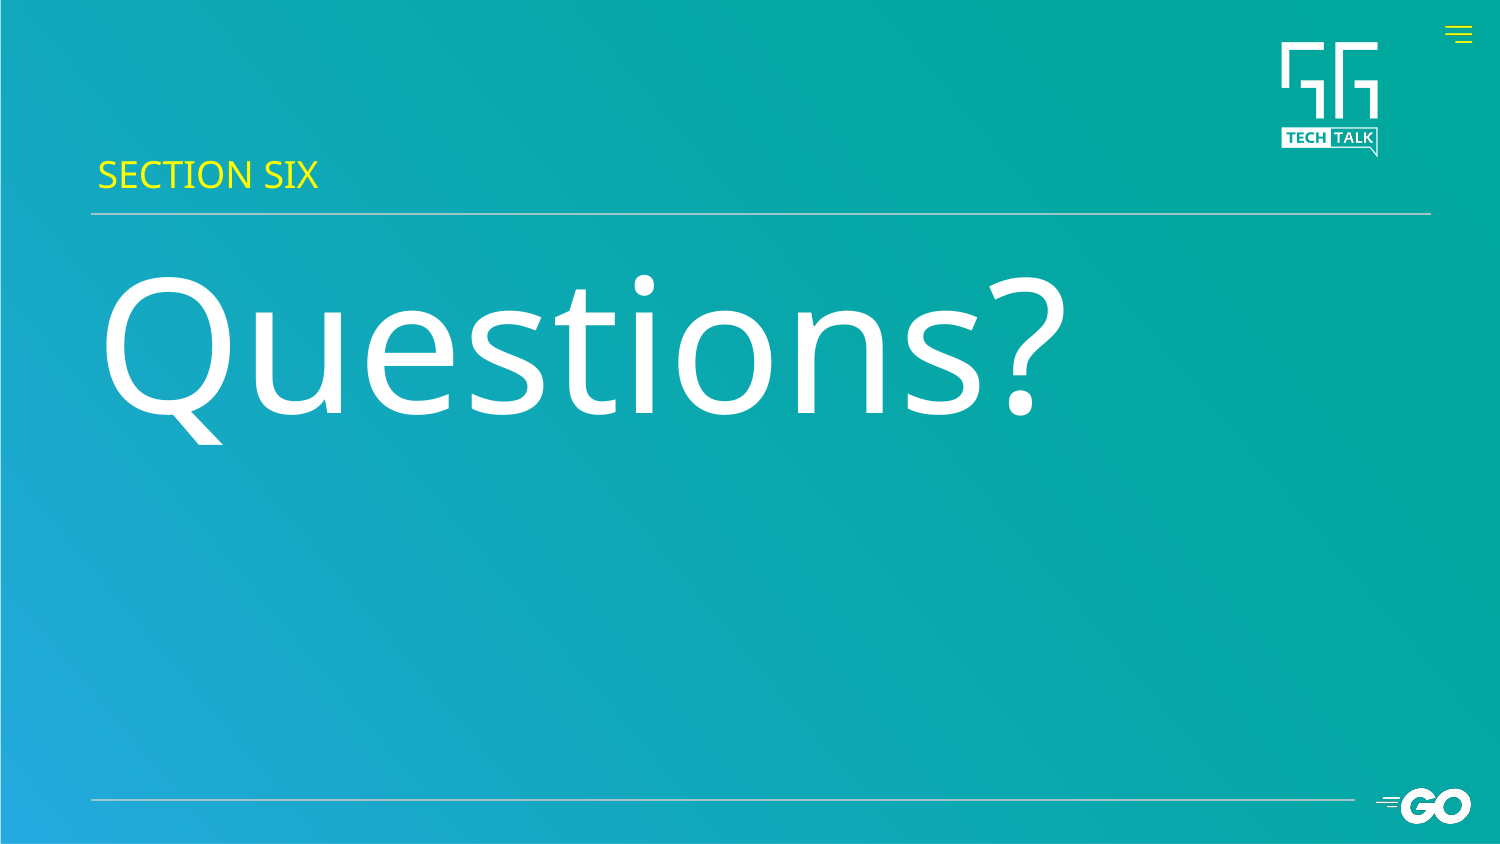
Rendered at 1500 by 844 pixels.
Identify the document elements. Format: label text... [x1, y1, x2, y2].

title Questions? [80, 210, 1420, 750]
picture [0, 0, 1500, 844]
subtitle SECTION SIX [82, 126, 725, 211]
